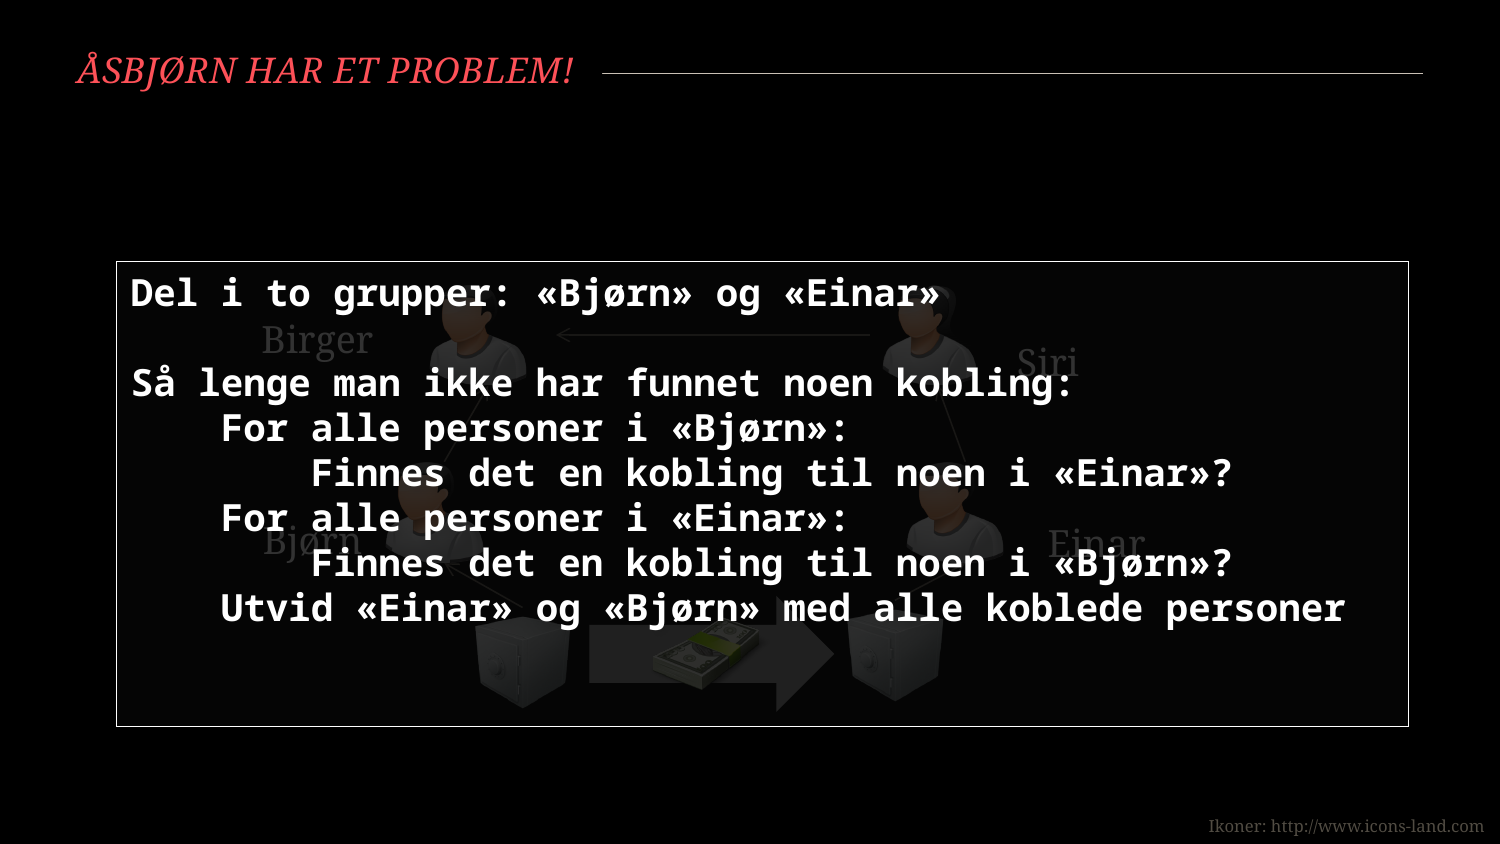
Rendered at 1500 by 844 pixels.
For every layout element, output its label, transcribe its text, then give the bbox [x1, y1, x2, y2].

text_box Ikoner: http://www.icons-land.com [732, 808, 1500, 844]
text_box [248, 461, 1164, 608]
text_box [246, 283, 557, 462]
picture [638, 608, 786, 720]
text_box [869, 283, 1133, 462]
picture [838, 608, 952, 708]
picture [465, 608, 580, 715]
title Åsbjørn har et problem! [61, 48, 603, 92]
text_box Del i to grupper: «Bjørn» og «Einar» Så lenge man ikke har funnet noen kobling: For alle personer i «Bjørn»: Finnes det en kobling til noen i «Einar»? For alle personer i «Einar»: Finnes det en kobling til noen i «Bjørn»? Utvid «Einar» og «Bjørn» med alle koblede personer [116, 261, 1409, 727]
